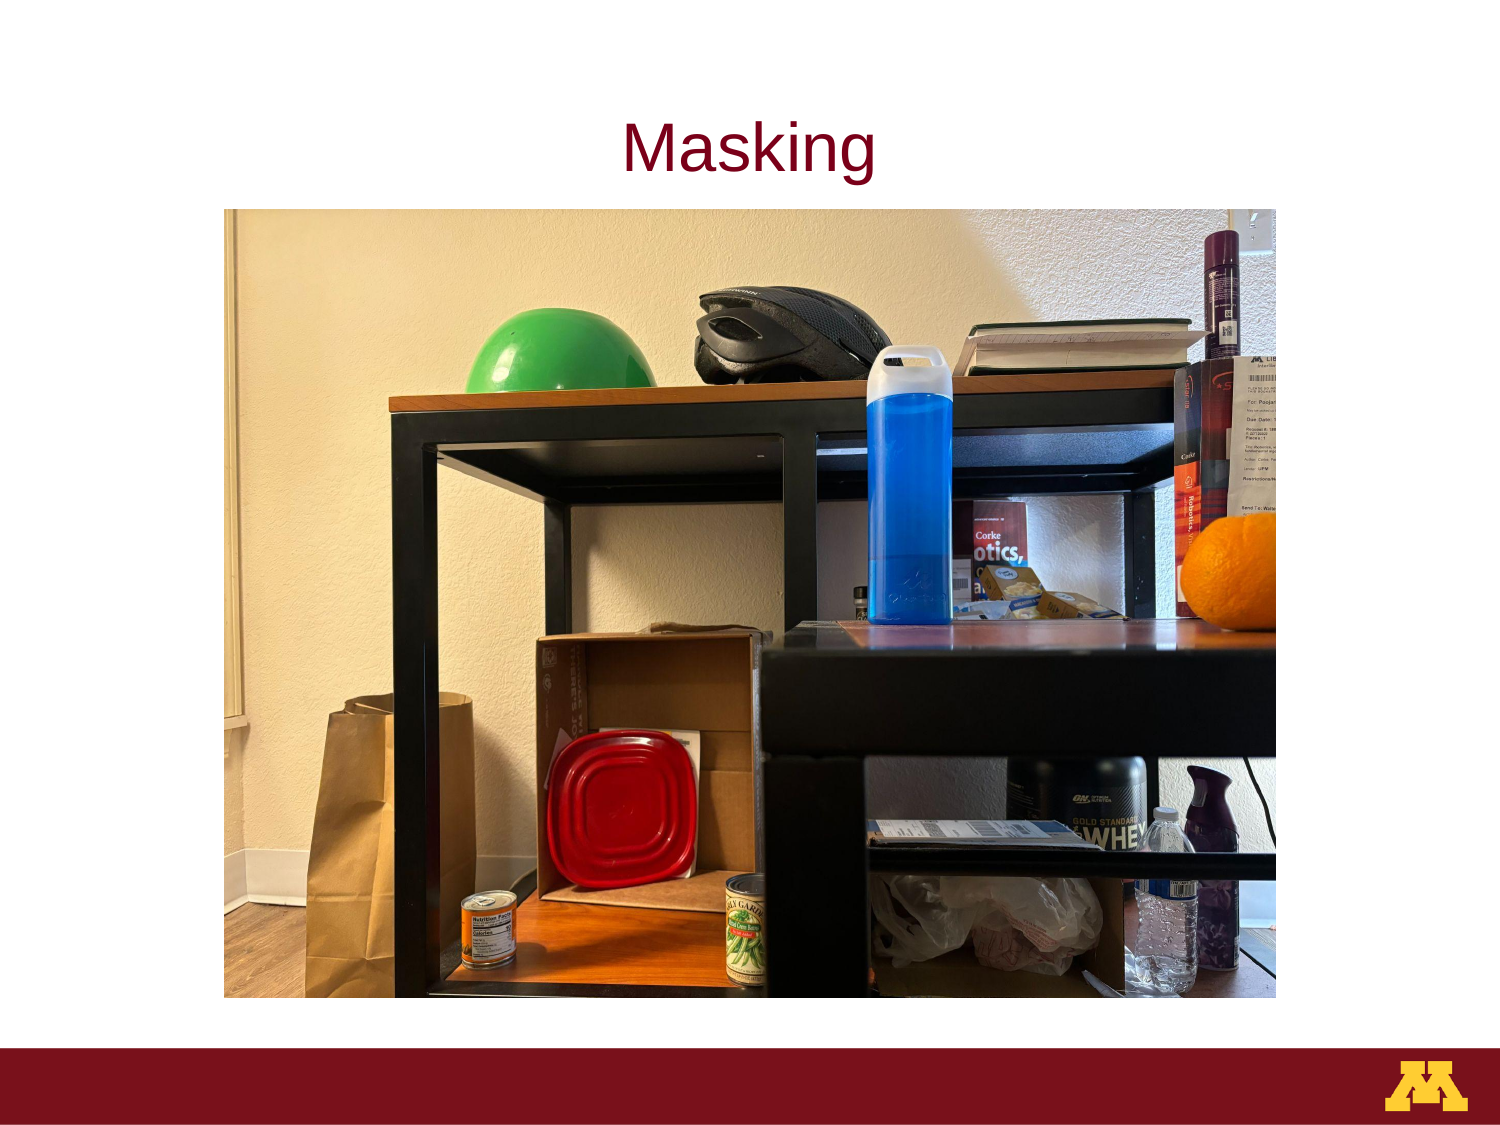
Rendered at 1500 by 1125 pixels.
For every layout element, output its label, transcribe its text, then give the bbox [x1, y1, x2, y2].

title Masking [112, 50, 1388, 238]
picture [224, 209, 1276, 998]
picture [0, 1048, 1500, 1125]
